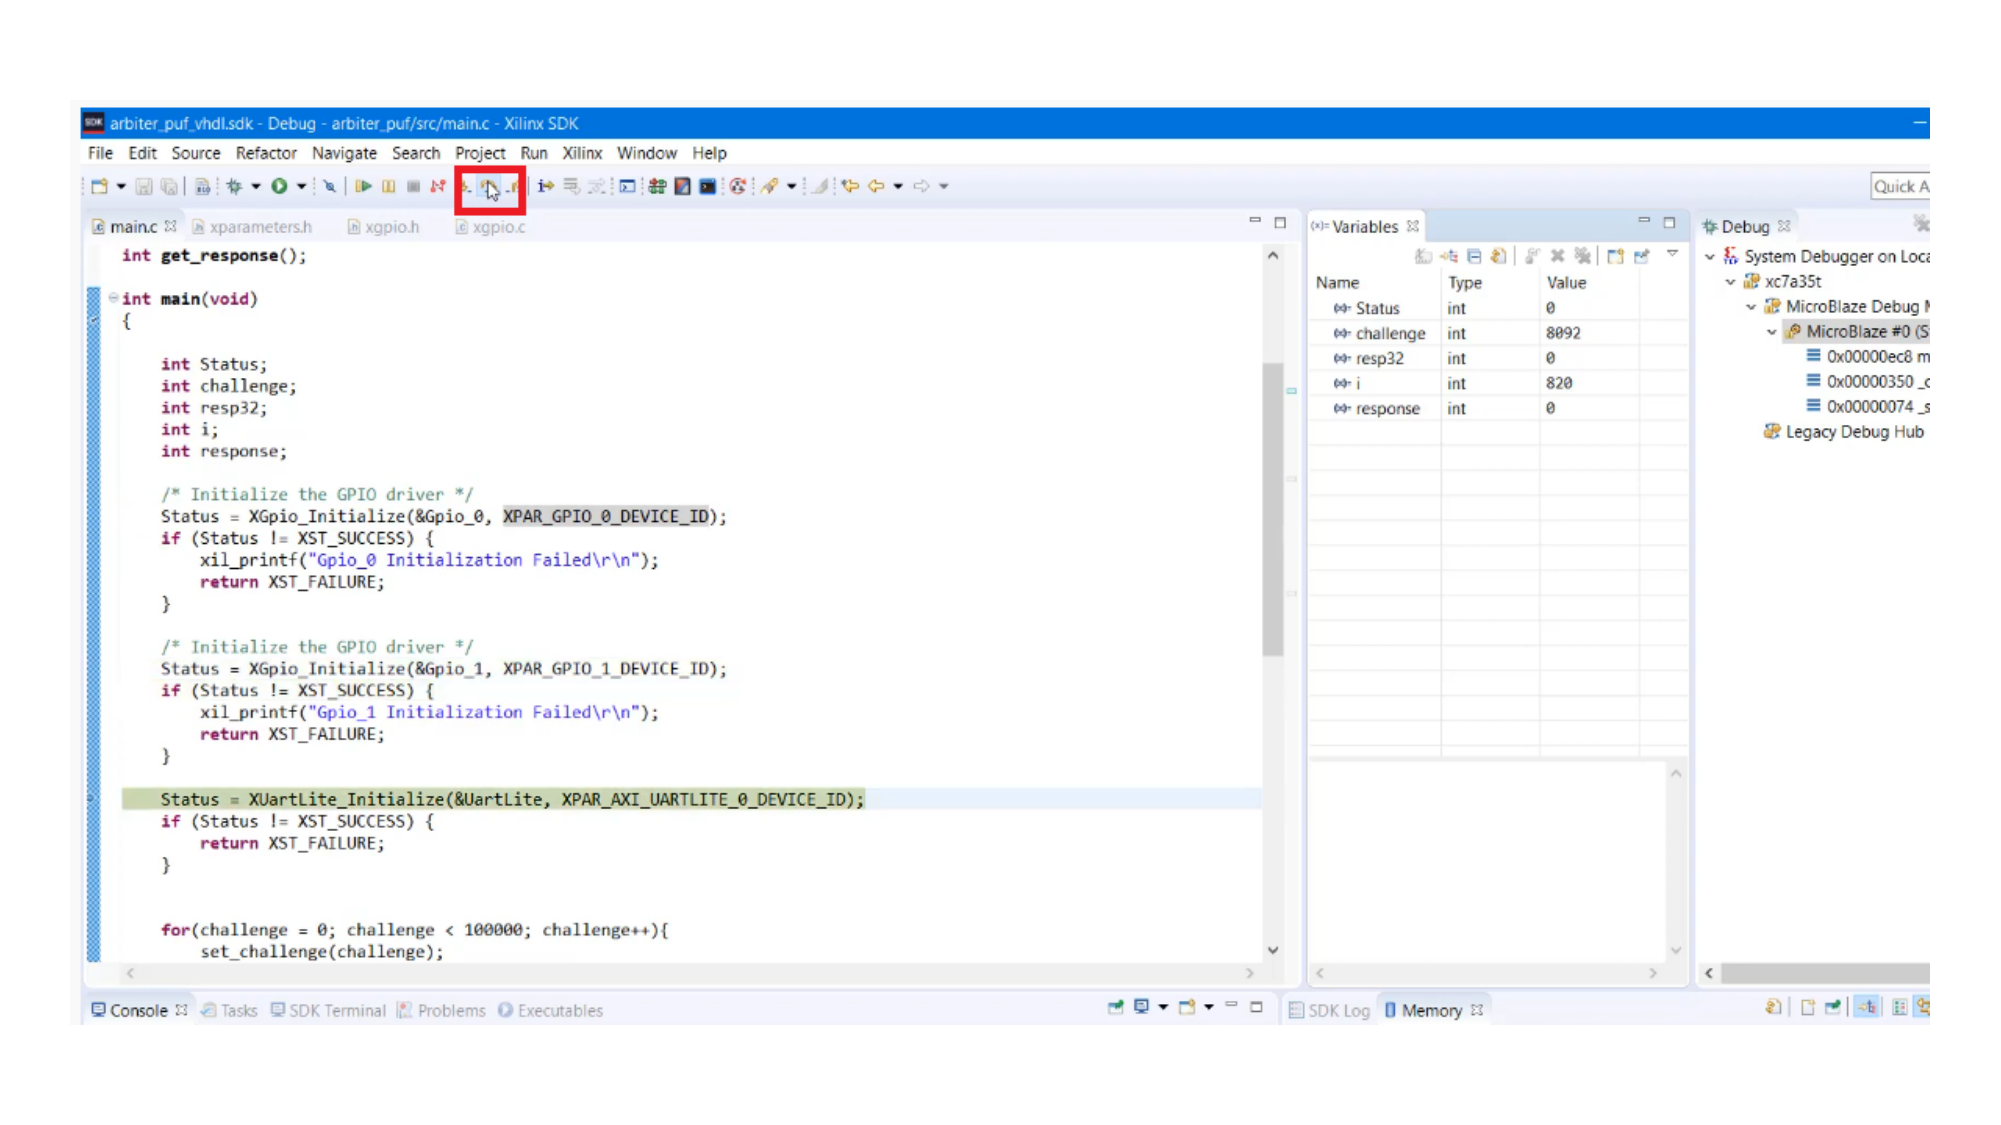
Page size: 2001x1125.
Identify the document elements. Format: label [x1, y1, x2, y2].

picture [70, 100, 1930, 1025]
